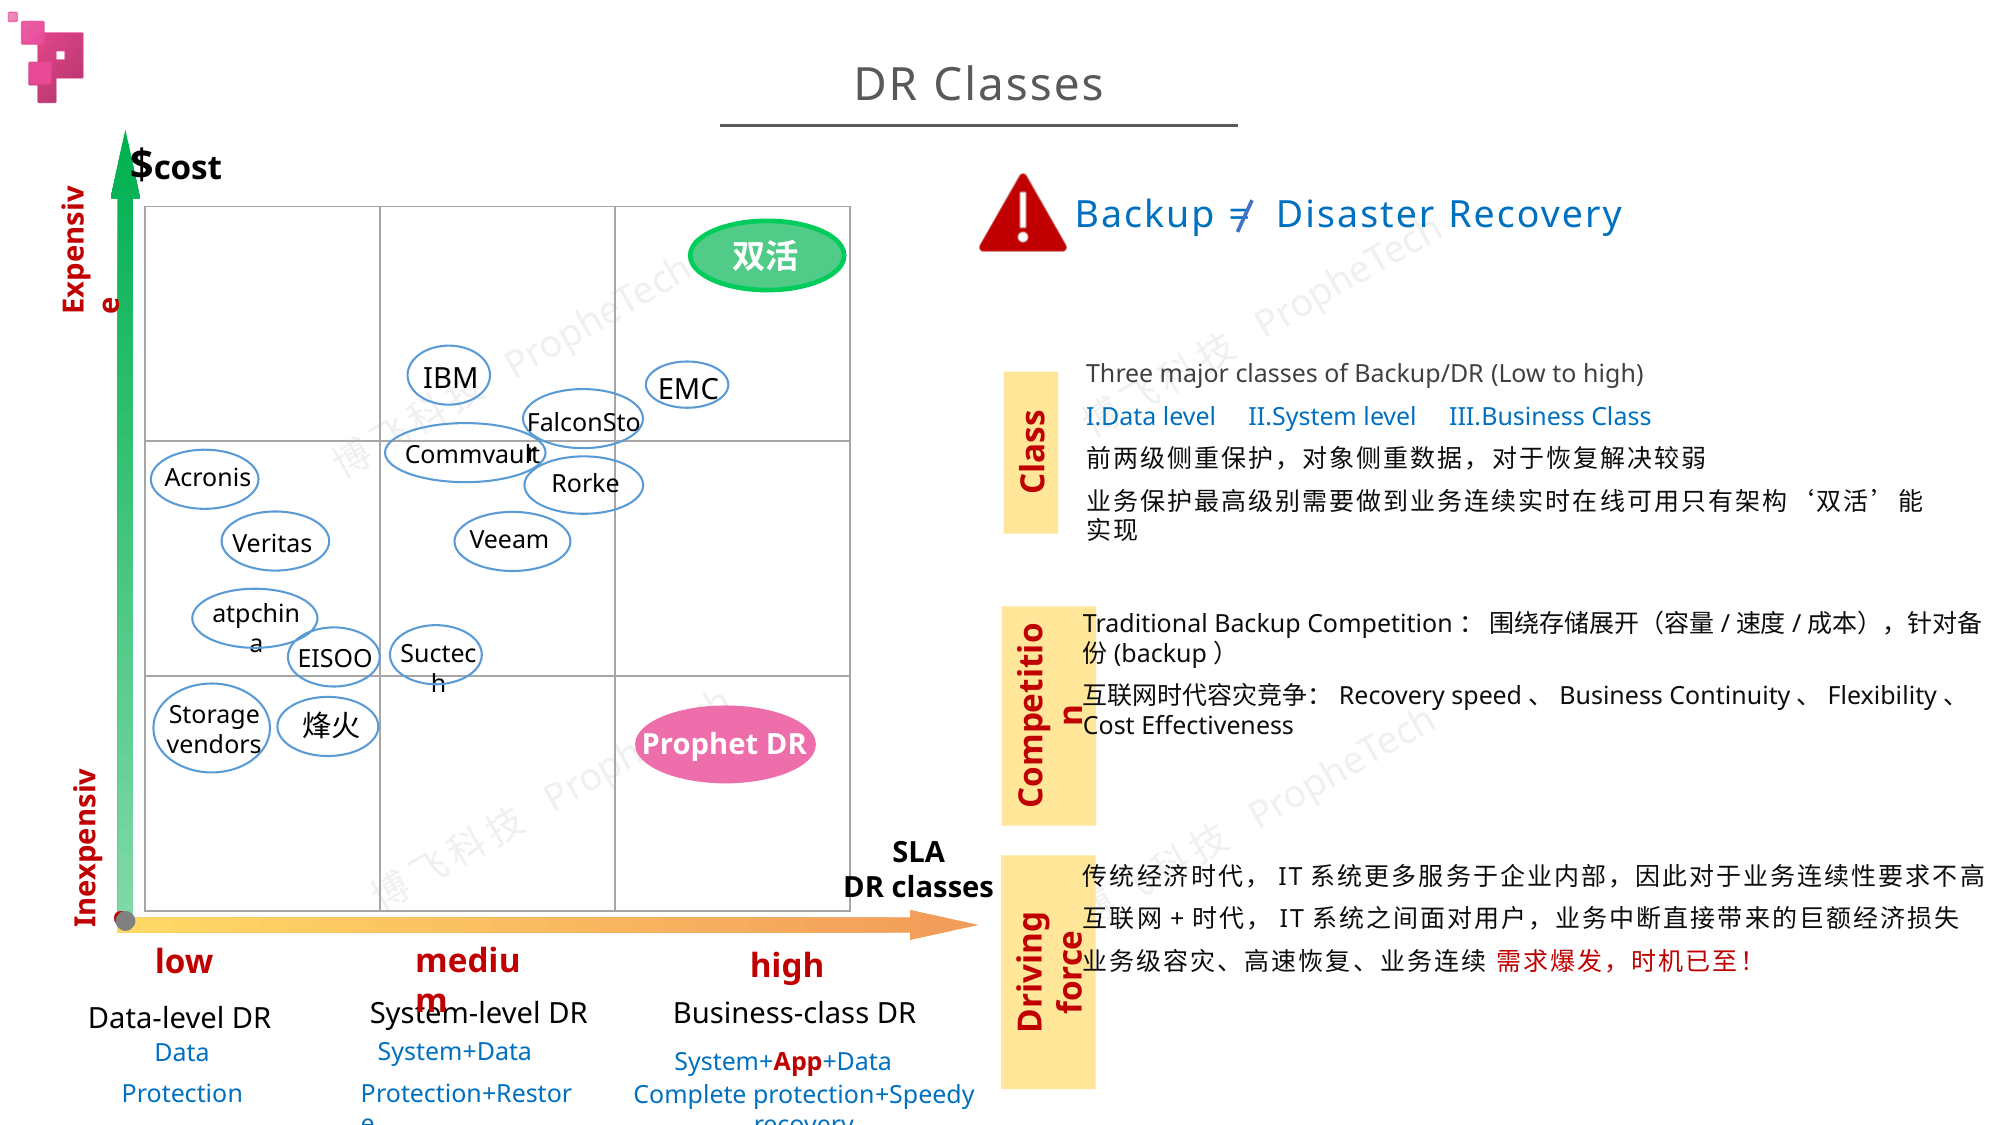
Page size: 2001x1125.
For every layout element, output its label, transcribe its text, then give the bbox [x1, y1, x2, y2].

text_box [1237, 200, 1253, 232]
text_box 传统经济时代，IT系统更多服务于企业内部，因此对于业务连续性要求不高 互联网+时代，IT系统之间面对用户，业务中断直接带来的巨额经济损失 业务级容灾、高速恢复、业务连续 需求爆发，时机已至！ [1068, 853, 2000, 983]
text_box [47, 129, 1038, 1117]
text_box Traditional Backup Competition： 围绕存储展开（容量/速度/成本），针对备份(backup） 互联网时代容灾竞争：Recovery speed、Business Continuity、Flexibility、Cost Effectiveness [1068, 599, 2000, 747]
text_box Three major classes of Backup/DR (Low to high) I.Data level II.System level III.Business Class 前两级侧重保护，对象侧重数据，对于恢复解决较弱 业务保护最高级别需要做到业务连续实时在线可用只有架构‘双活’能实现 [1071, 350, 1957, 553]
text_box Competition [1038, 606, 1097, 826]
picture [0, 8, 99, 110]
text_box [973, 163, 1952, 302]
text_box Class [1038, 371, 1059, 534]
title DR Classes [668, 35, 1289, 137]
text_box Driving force [1038, 855, 1096, 1090]
